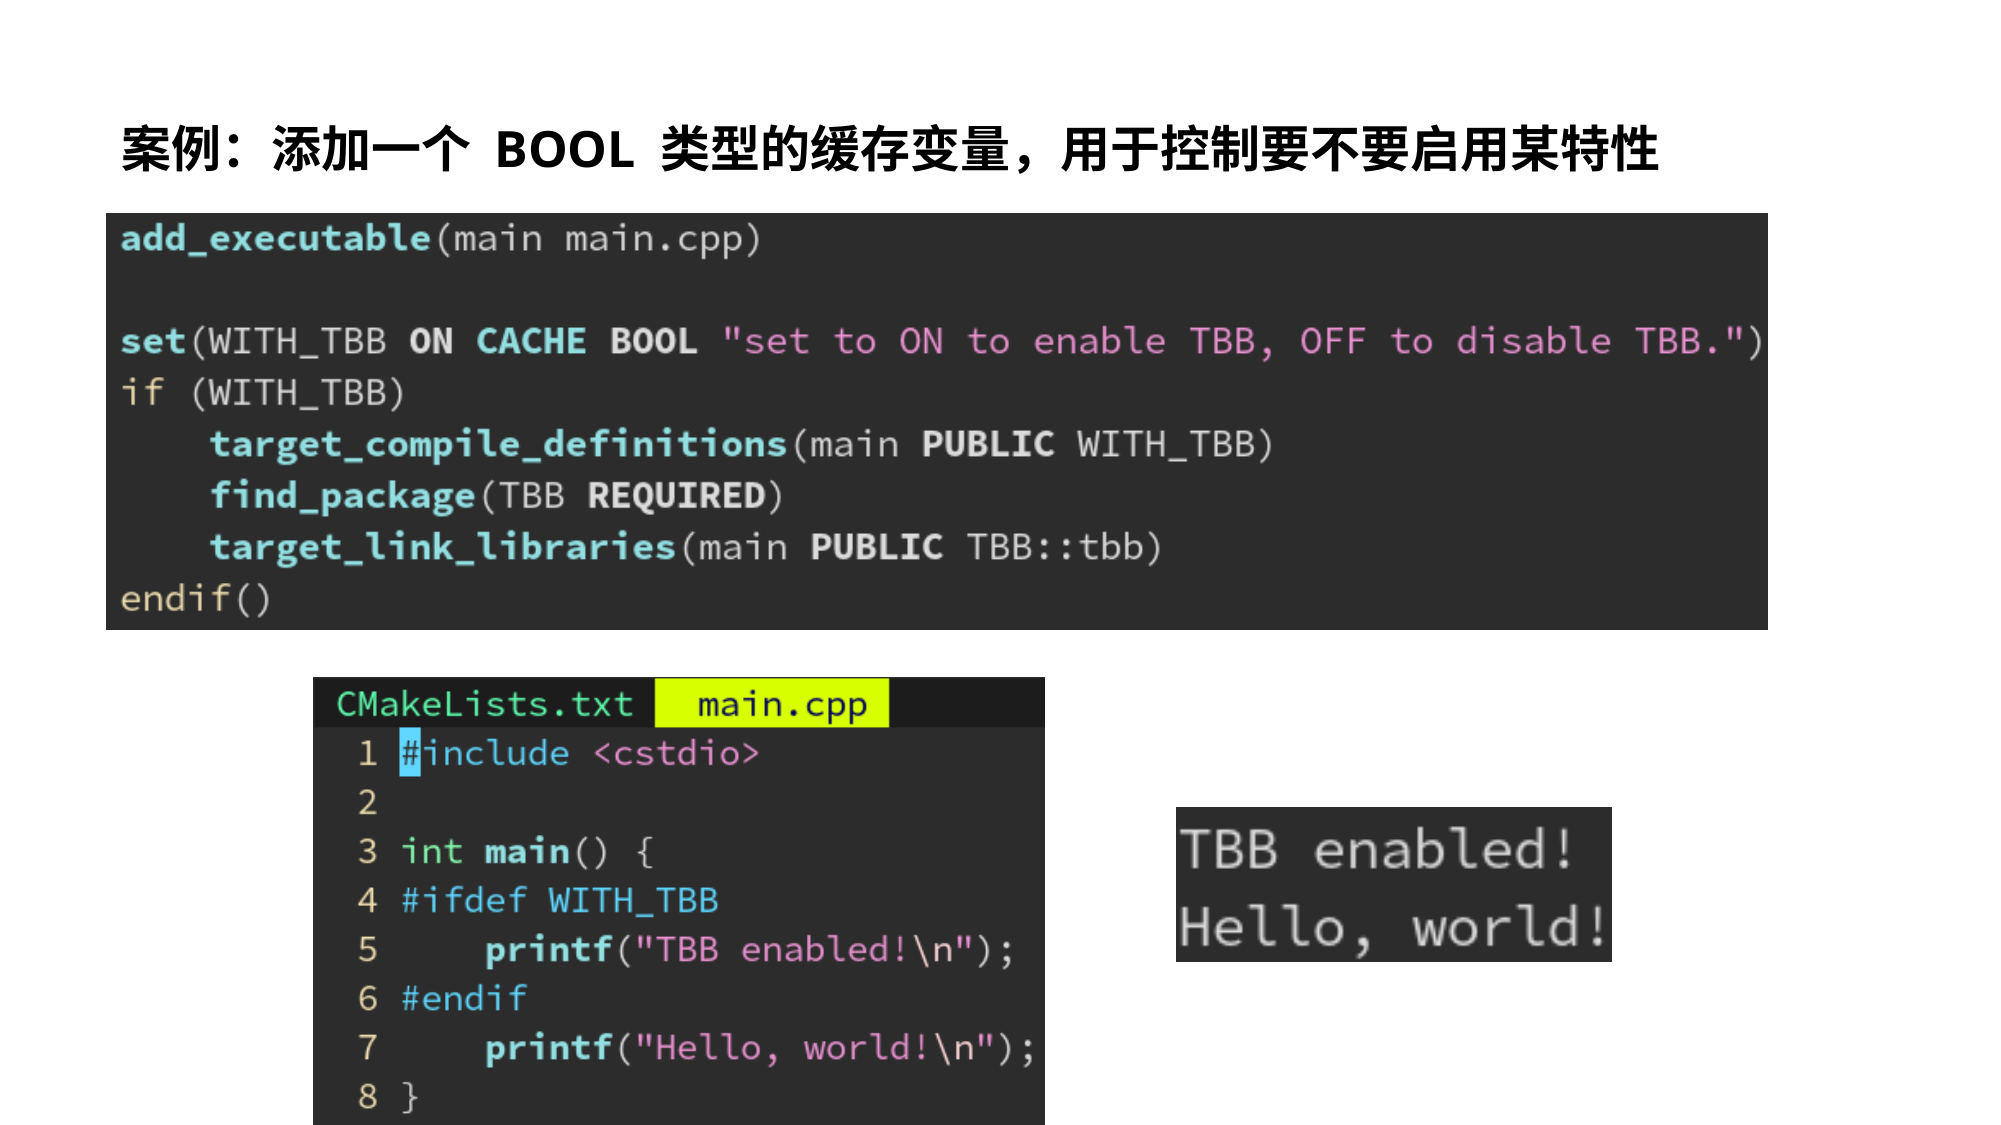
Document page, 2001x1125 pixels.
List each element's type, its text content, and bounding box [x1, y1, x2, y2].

picture [1176, 807, 1612, 962]
title 案例：添加一个 BOOL 类型的缓存变量，用于控制要不要启用某特性 [106, 42, 1832, 260]
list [106, 213, 1768, 630]
picture [313, 677, 1045, 1125]
